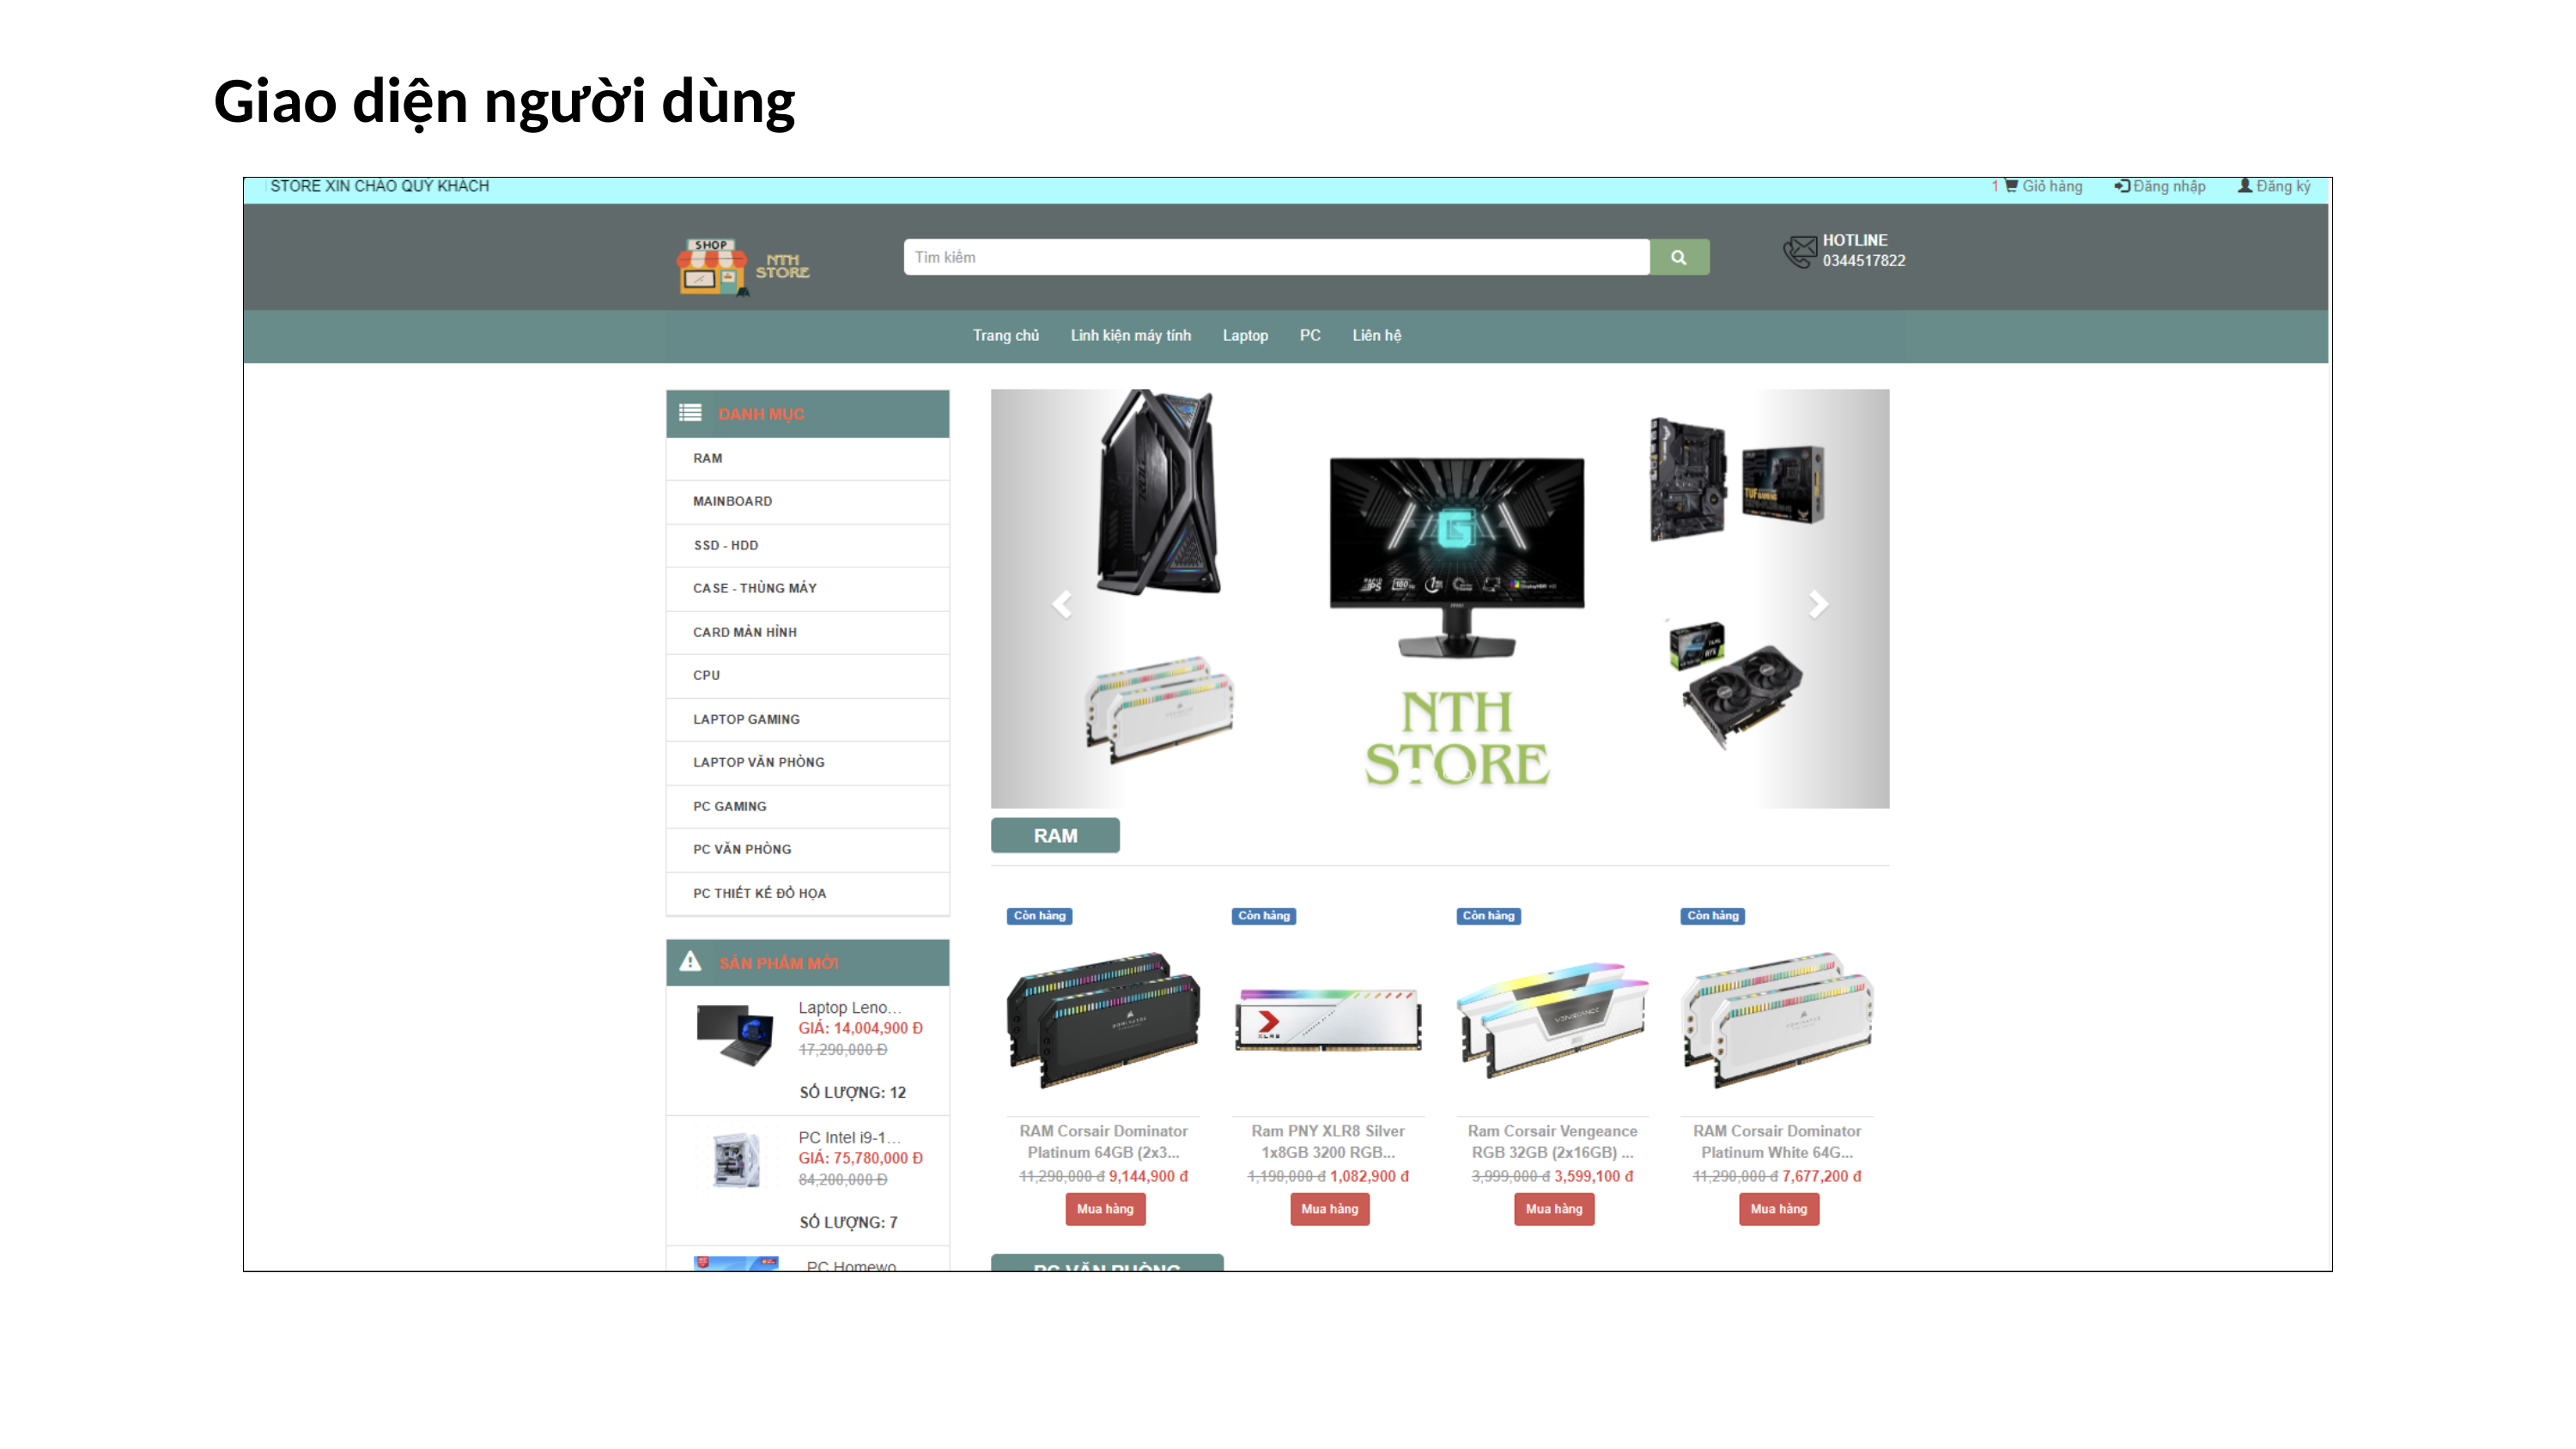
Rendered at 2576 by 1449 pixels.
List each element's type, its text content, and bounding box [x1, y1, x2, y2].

text_box Giao diện người dùng [0, 58, 1653, 136]
picture [243, 176, 2333, 1272]
